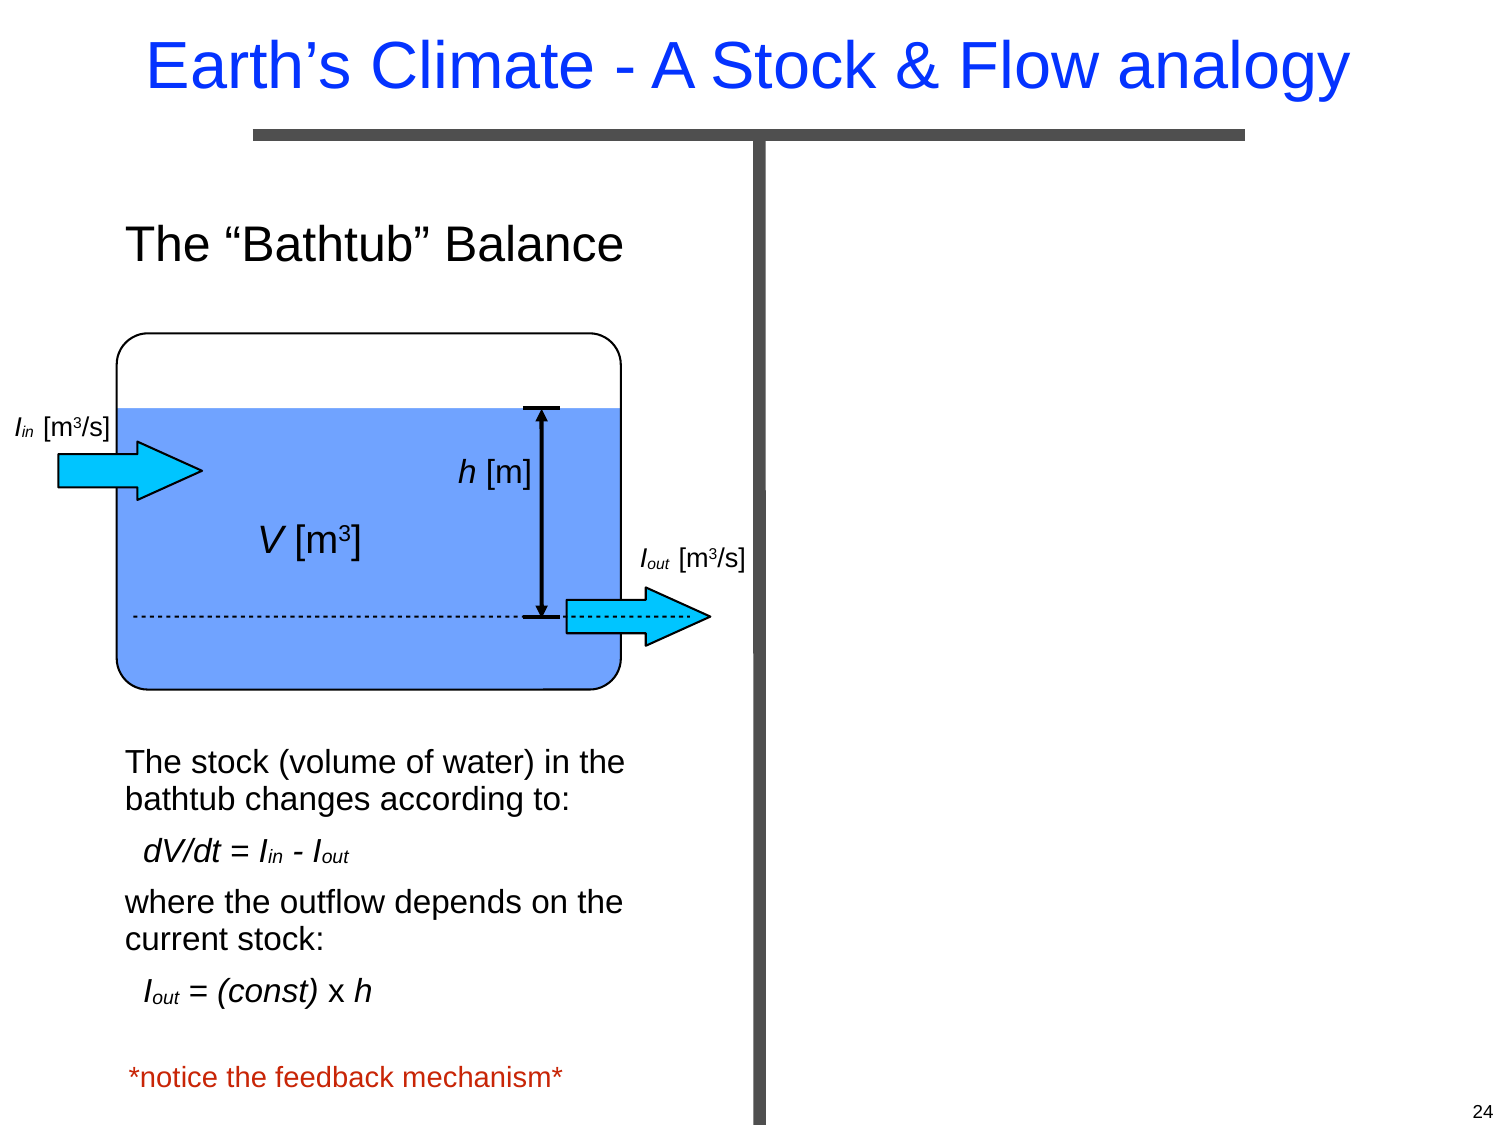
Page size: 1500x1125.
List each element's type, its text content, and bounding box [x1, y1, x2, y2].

text_box *notice the feedback mechanism* [120, 1050, 572, 1102]
title Earth’s Climate - A Stock & Flow analogy [20, 0, 1478, 163]
slide_number 24 [1462, 1090, 1500, 1125]
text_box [0, 272, 762, 690]
text_box The “Bathtub” Balance [110, 208, 642, 265]
text_box The stock (volume of water) in the bathtub changes according to: dV/dt = Iin - Iout where the outflow depends on the current stock: Iout = (const) x h [110, 735, 642, 1019]
